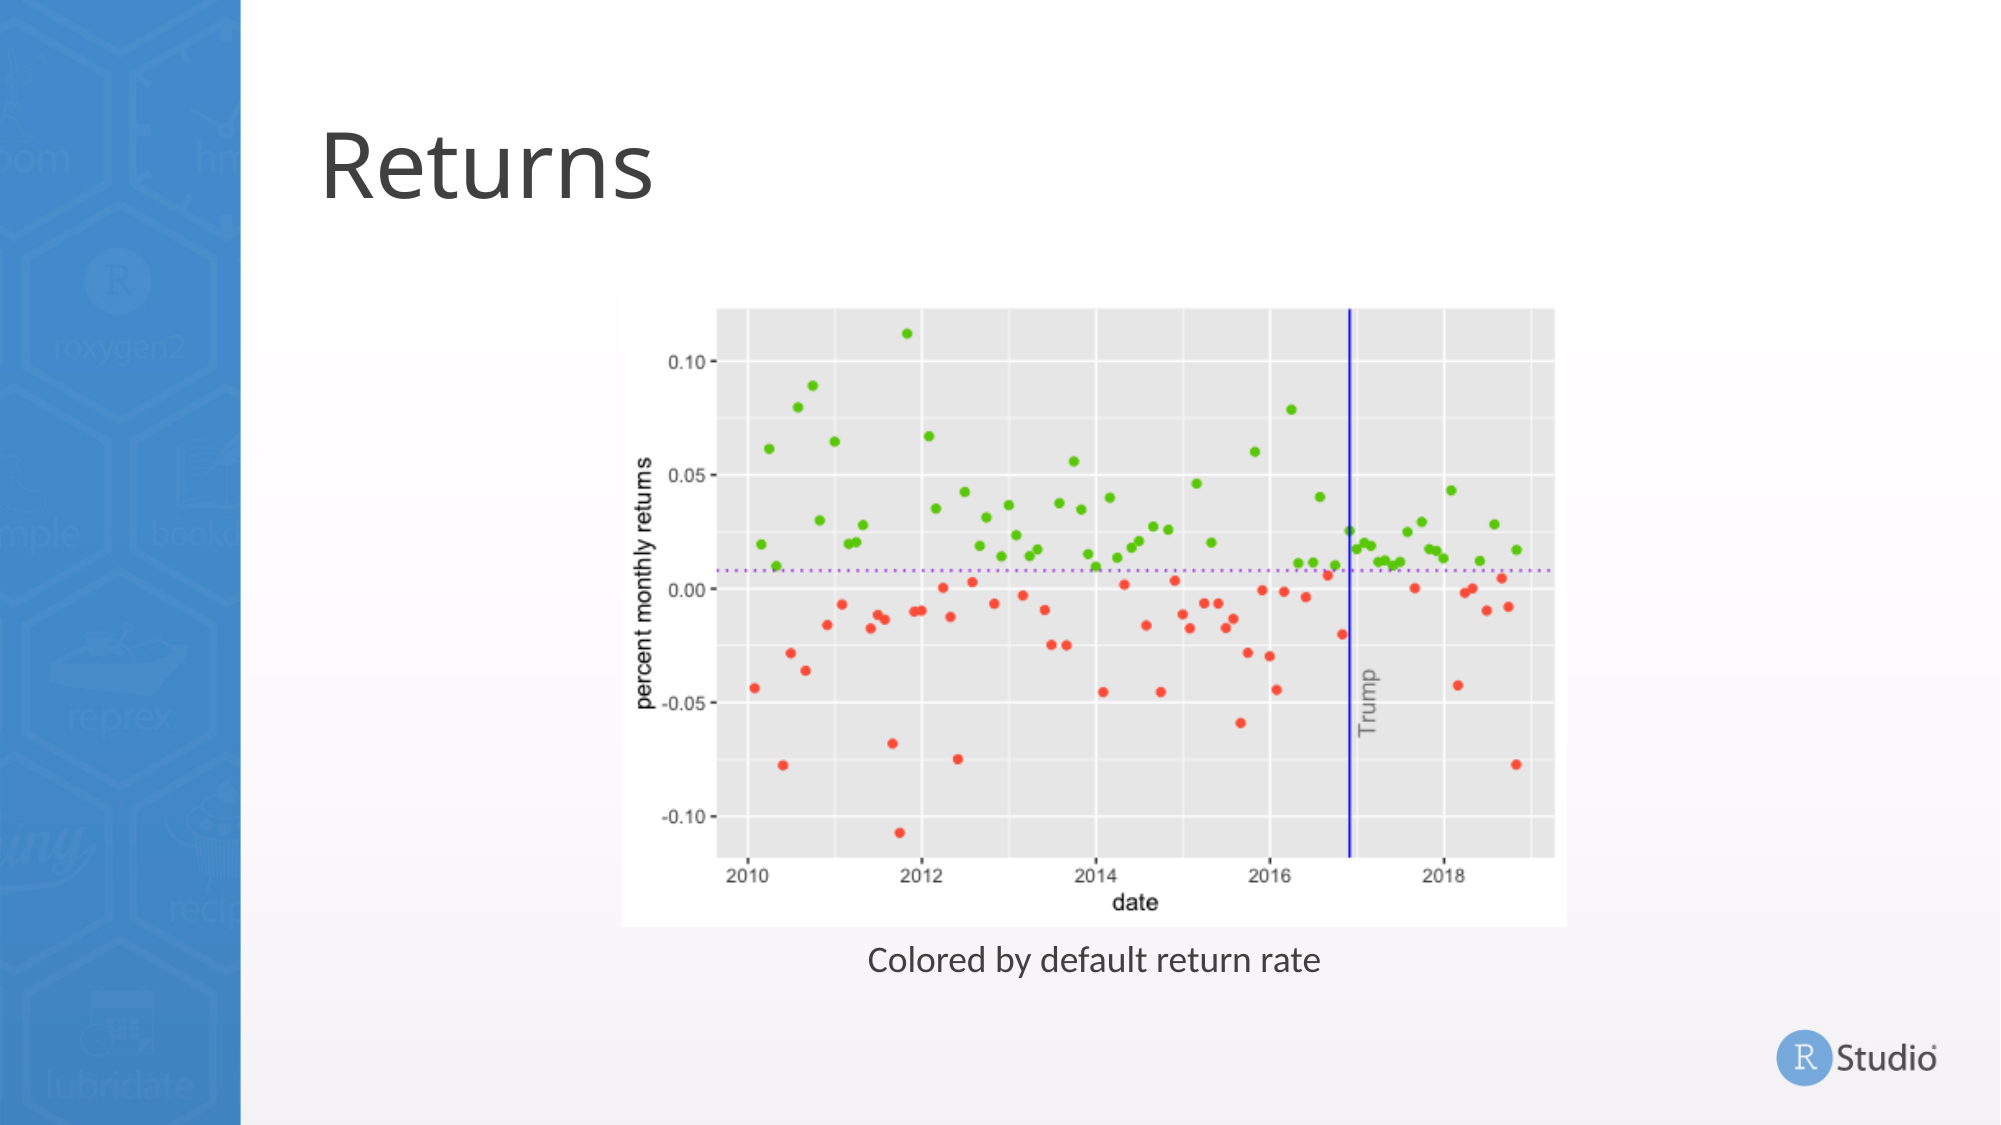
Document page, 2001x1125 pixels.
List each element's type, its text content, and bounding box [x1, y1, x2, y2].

text_box Colored by default return rate [302, 927, 1888, 1011]
title Returns [303, 59, 1890, 278]
picture [0, 0, 2000, 1125]
